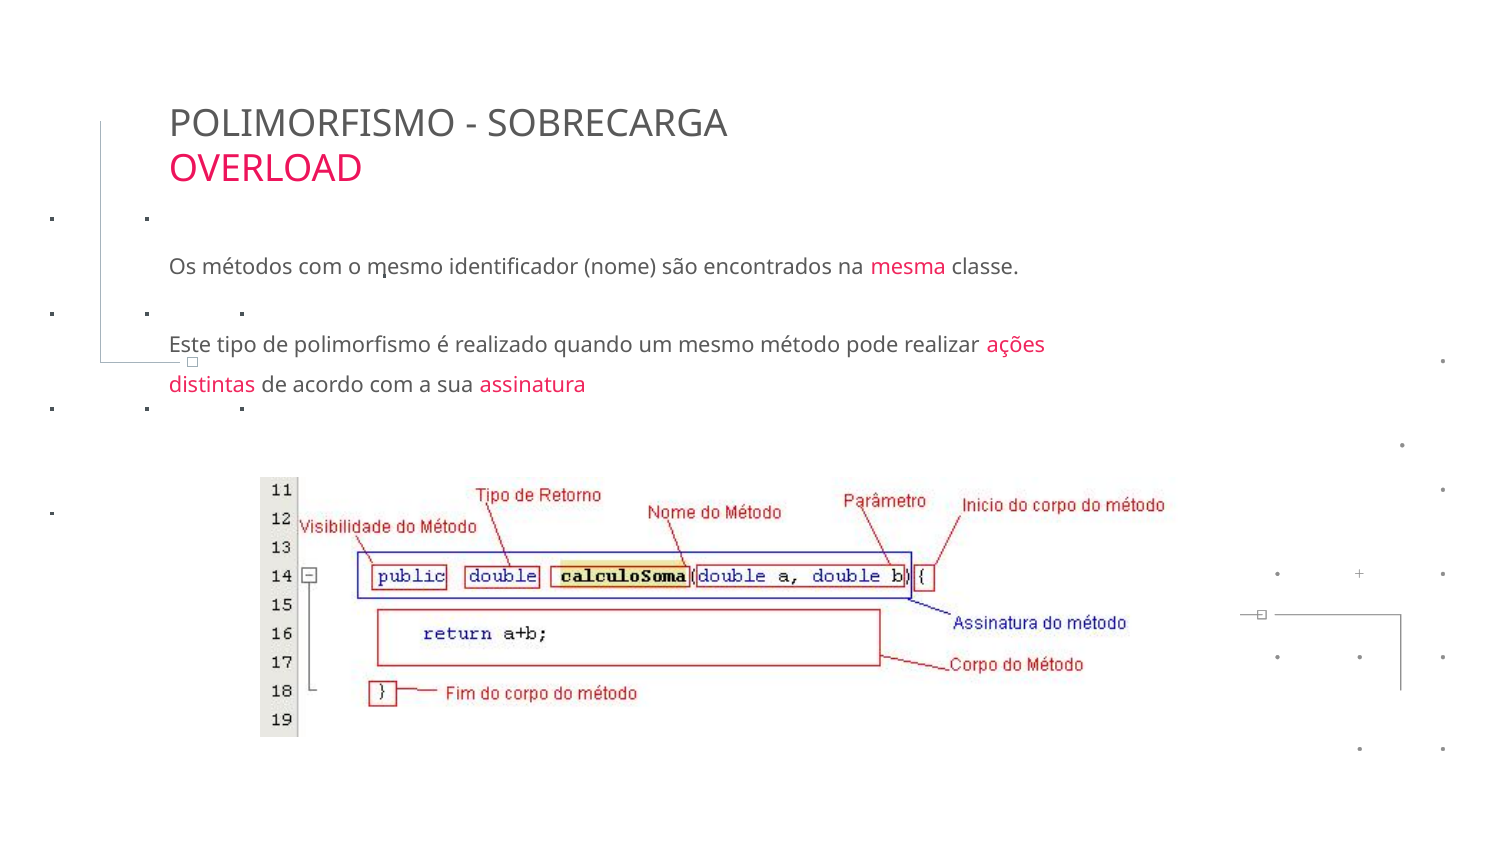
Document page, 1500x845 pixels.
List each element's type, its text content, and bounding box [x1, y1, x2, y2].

text_box POLIMORFISMO - SOBRECARGA OVERLOAD [154, 91, 816, 197]
text_box Os métodos com o mesmo identificador (nome) são encontrados na mesma classe. Este tipo de polimorfismo é realizado quando um mesmo método pode realizar ações distintas de acordo com a sua assinatura [154, 233, 1111, 404]
picture [50, 121, 1445, 751]
